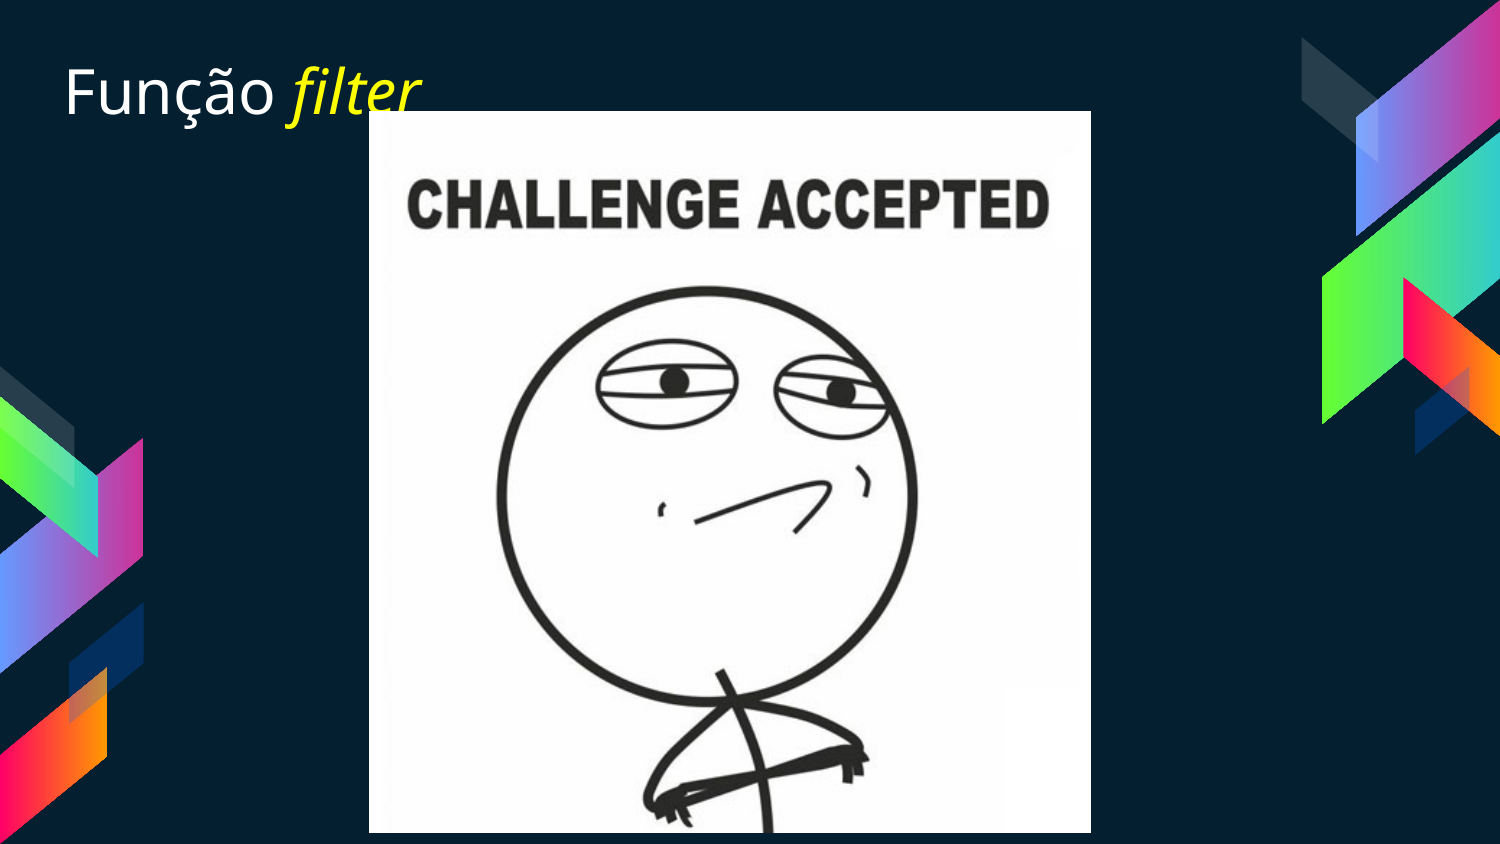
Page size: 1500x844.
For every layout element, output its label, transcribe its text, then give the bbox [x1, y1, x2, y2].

text_box Função filter [48, 37, 1029, 142]
picture [369, 111, 1091, 833]
